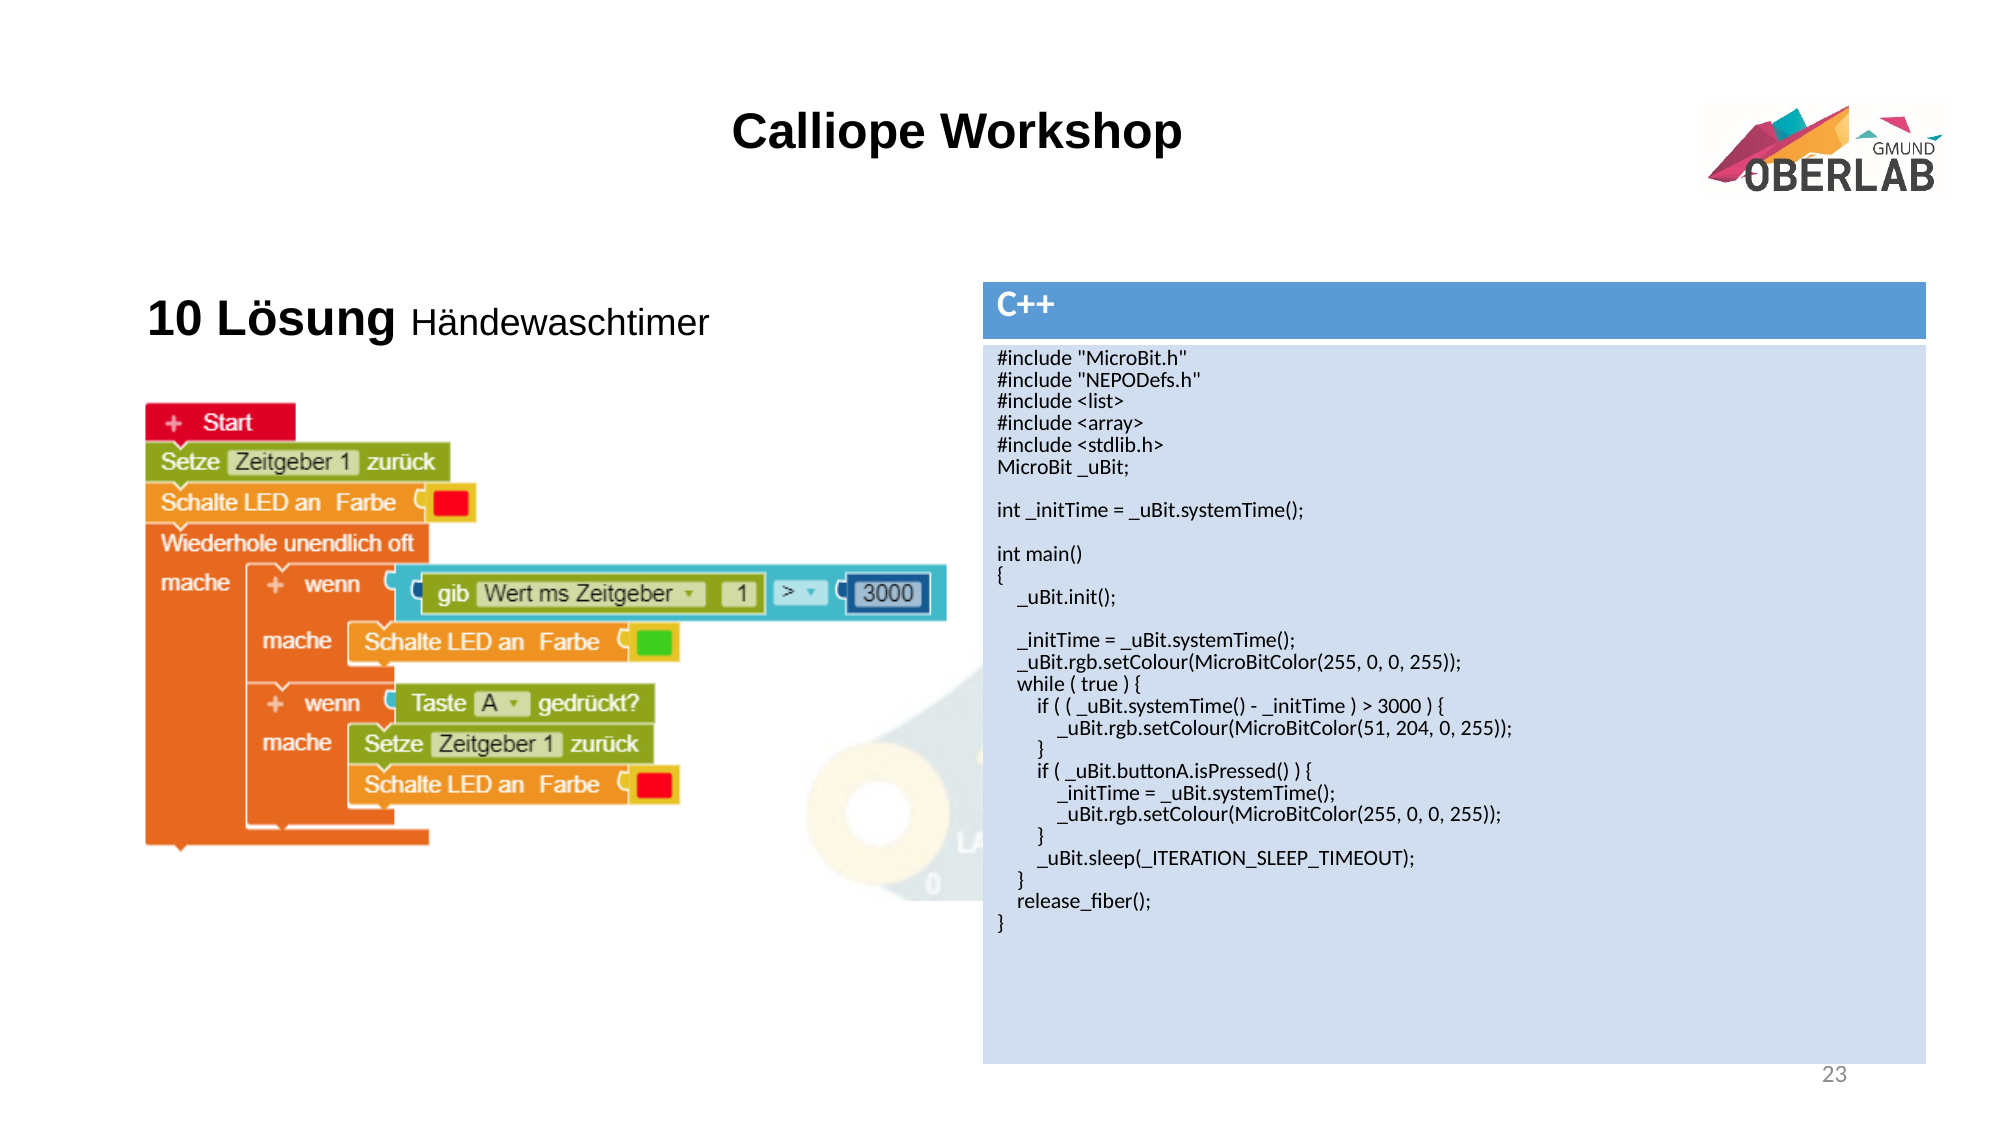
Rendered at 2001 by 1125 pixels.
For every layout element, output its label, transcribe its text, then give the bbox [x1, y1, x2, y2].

table_header C++ [983, 282, 1926, 339]
subtitle Calliope Workshop [214, 98, 1715, 231]
picture [116, 376, 983, 901]
text_box 10 Lösung Händewaschtimer [132, 248, 1950, 593]
slide_number 23 [1412, 1042, 1863, 1103]
picture [1700, 98, 1950, 198]
table_cell #include "MicroBit.h" #include "NEPODefs.h" #include <list> #include <array> #include <stdlib.h> MicroBit _uBit; int _initTime = _uBit.systemTime(); int main() { _uBit.init(); _initTime = _uBit.systemTime(); _uBit.rgb.setColour(MicroBitColor(255, 0, 0, 255)); while ( true ) { if ( ( _uBit.systemTime() - _initTime ) > 3000 ) { _uBit.rgb.setColour(MicroBitColor(51, 204, 0, 255)); } if ( _uBit.buttonA.isPressed() ) { _initTime = _uBit.systemTime(); _uBit.rgb.setColour(MicroBitColor(255, 0, 0, 255)); } _uBit.sleep(_ITERATION_SLEEP_TIMEOUT); } release_fiber(); } [983, 345, 1926, 1064]
